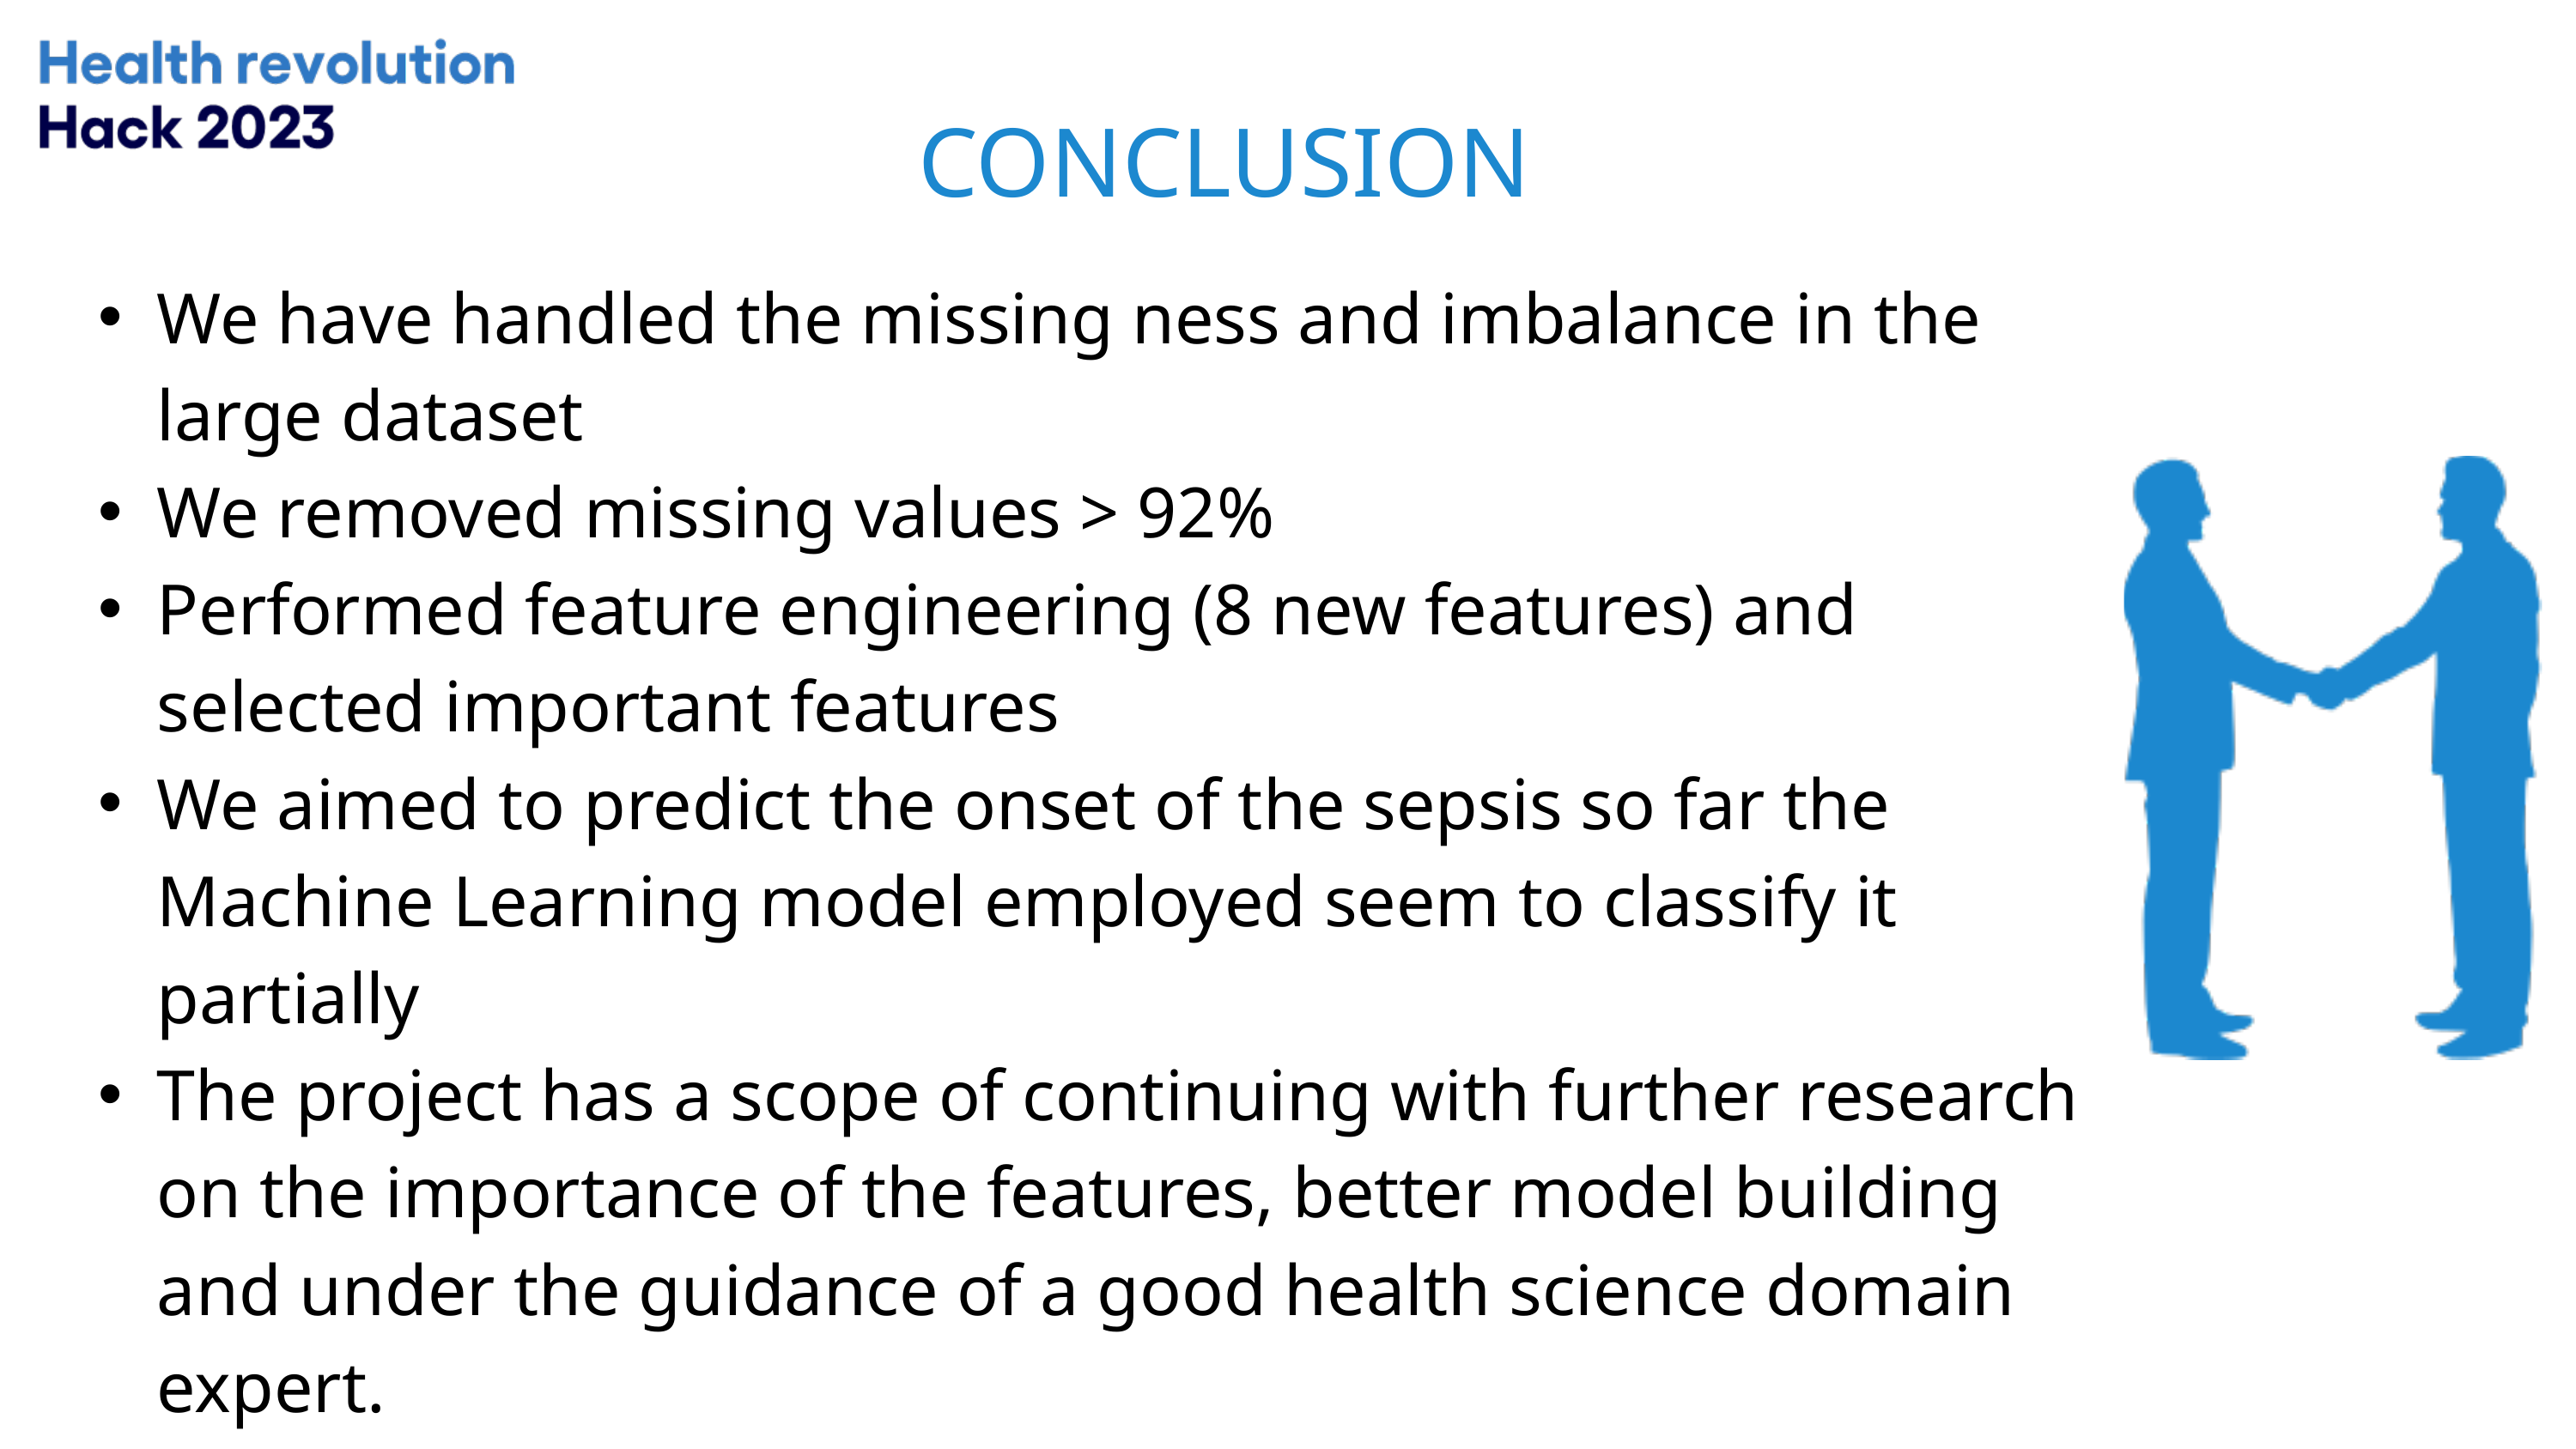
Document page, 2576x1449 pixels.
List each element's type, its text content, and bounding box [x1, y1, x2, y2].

text_box [2123, 456, 2543, 1060]
text_box [0, 1, 603, 195]
text_box We have handled the missing ness and imbalance in the large dataset We removed missing values > 92% Performed feature engineering (8 new features) and selected important features We aimed to predict the onset of the sepsis so far the Machine Learning model employed seem to classify it partially The project has a scope of continuing with further research on the importance of the features, better model building and under the guidance of a good health science domain expert. [39, 260, 2084, 1427]
text_box CONCLUSION [907, 82, 1542, 216]
